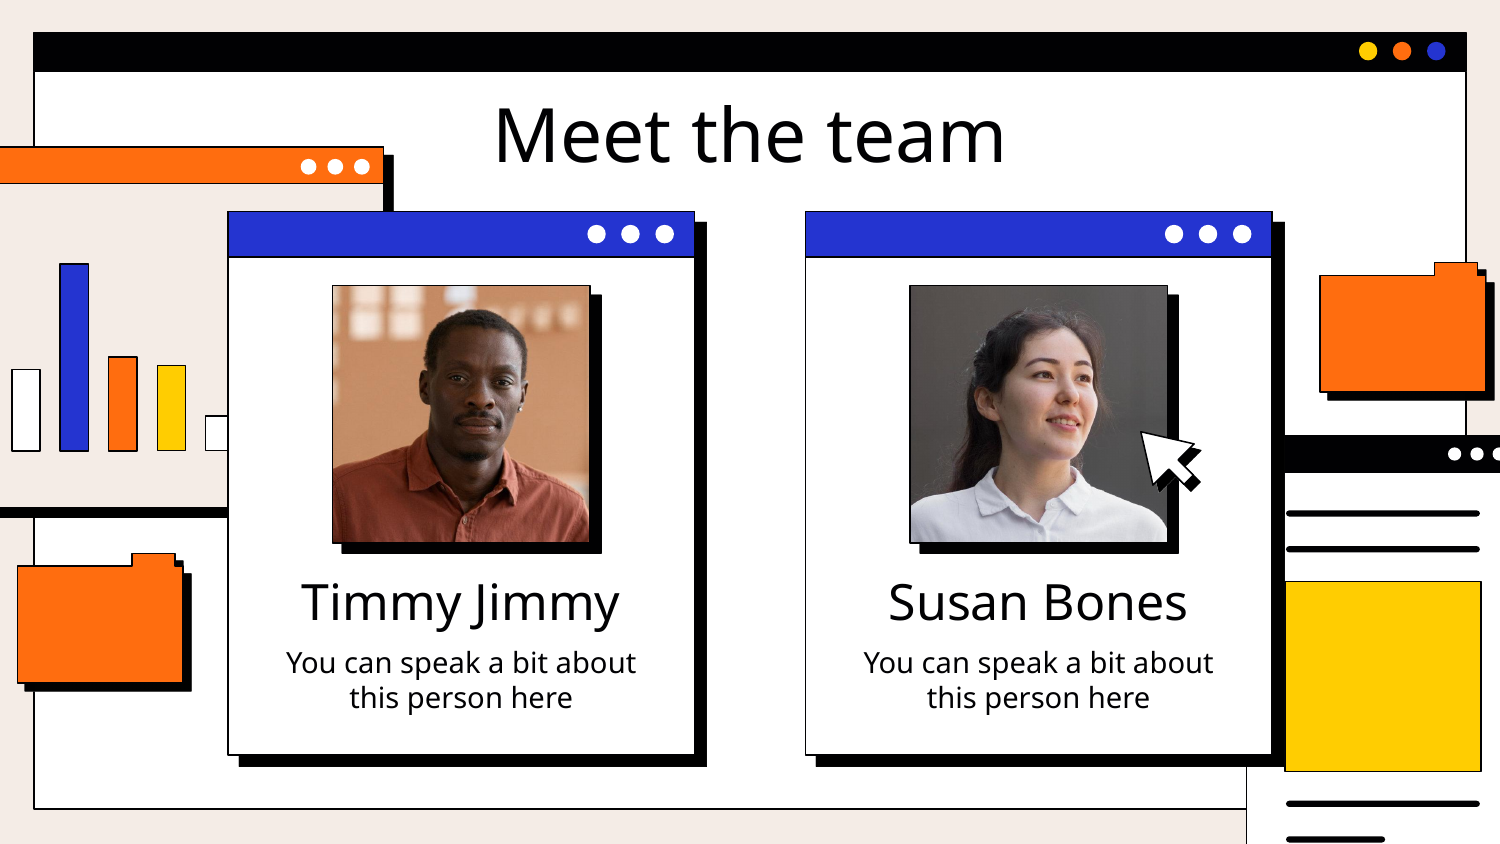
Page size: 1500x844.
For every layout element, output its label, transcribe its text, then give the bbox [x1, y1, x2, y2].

title Meet the team [116, 72, 1383, 195]
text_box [1246, 435, 1500, 844]
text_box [805, 211, 1273, 756]
picture [910, 286, 1168, 543]
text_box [0, 146, 384, 508]
text_box [1320, 262, 1486, 393]
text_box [227, 211, 695, 756]
picture [332, 286, 590, 543]
text_box [17, 553, 183, 683]
